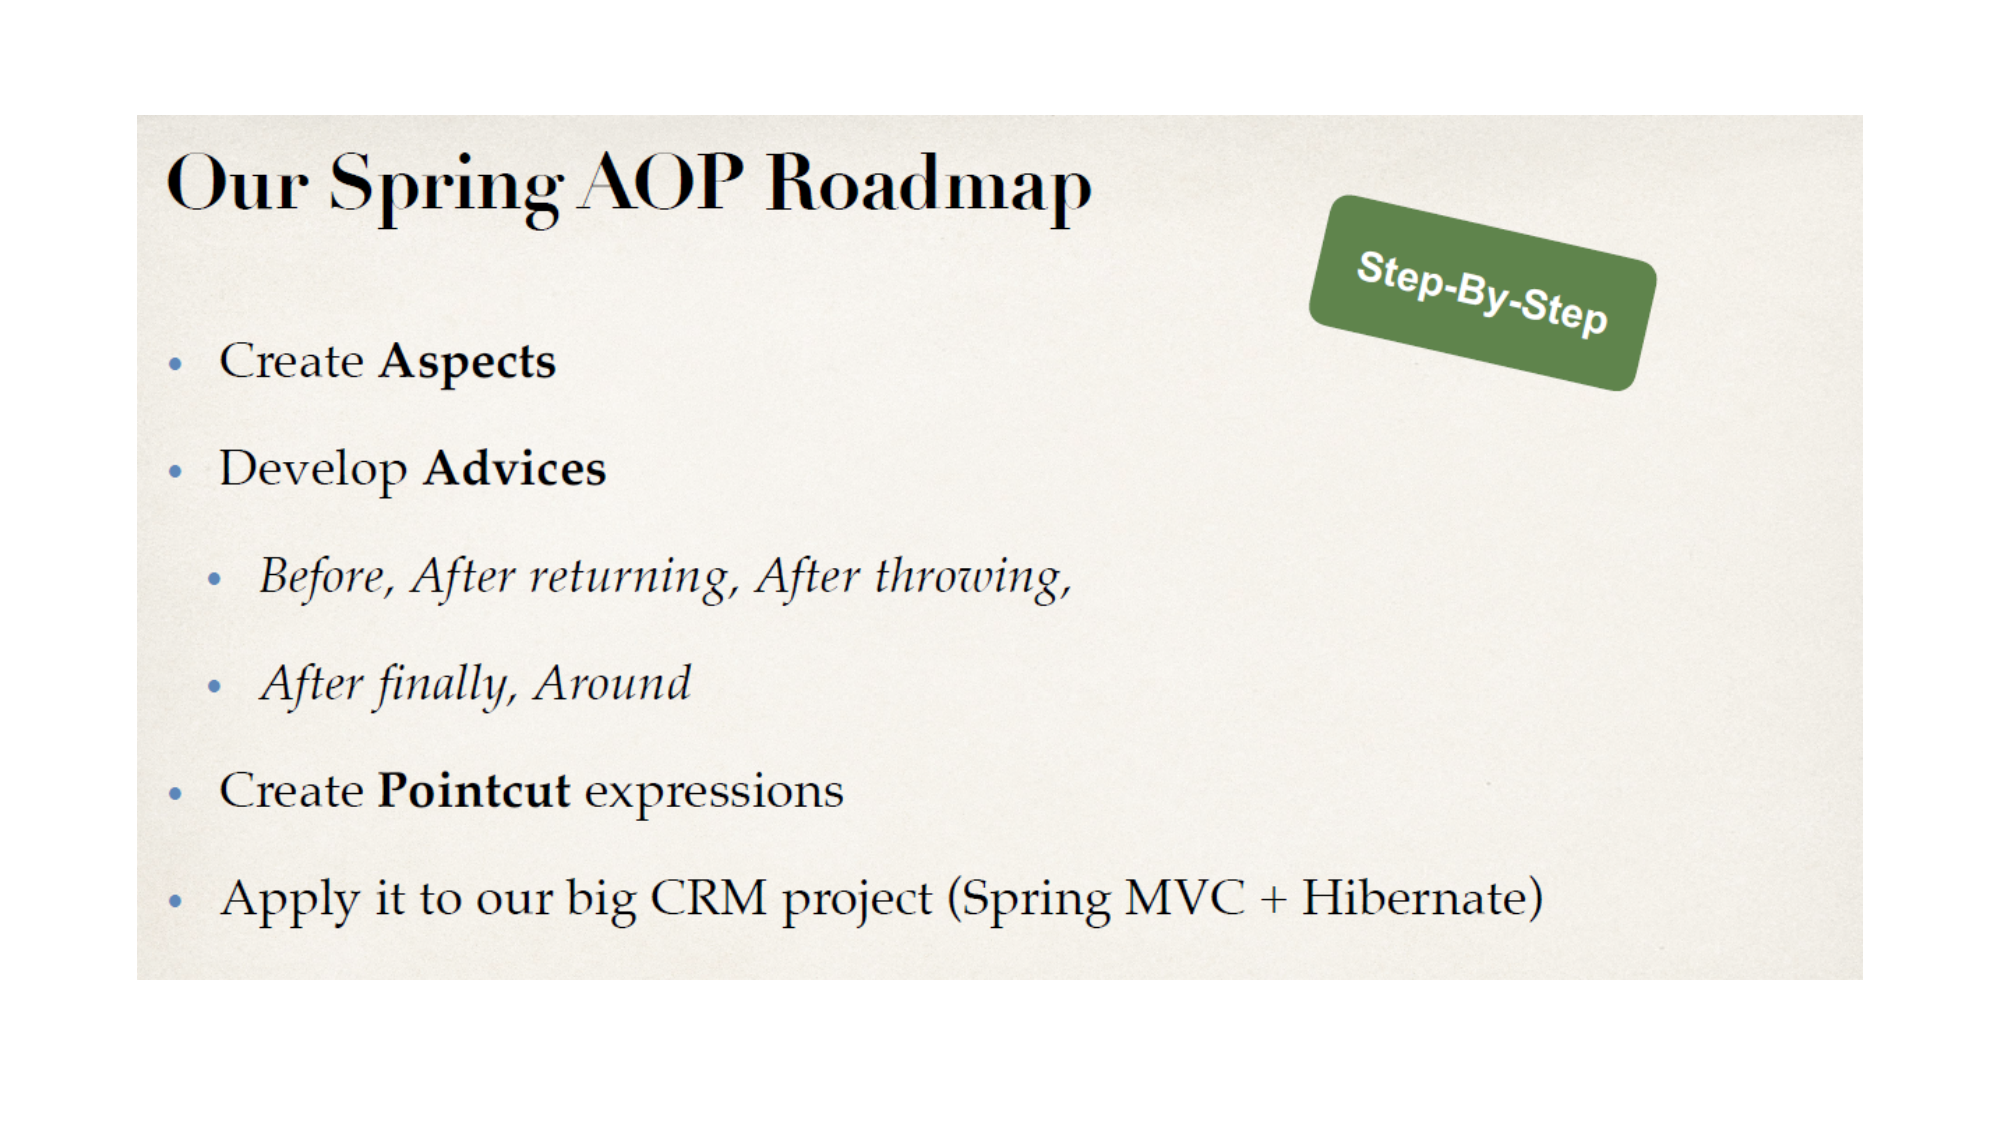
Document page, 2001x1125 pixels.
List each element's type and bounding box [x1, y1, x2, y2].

list [137, 115, 1863, 980]
